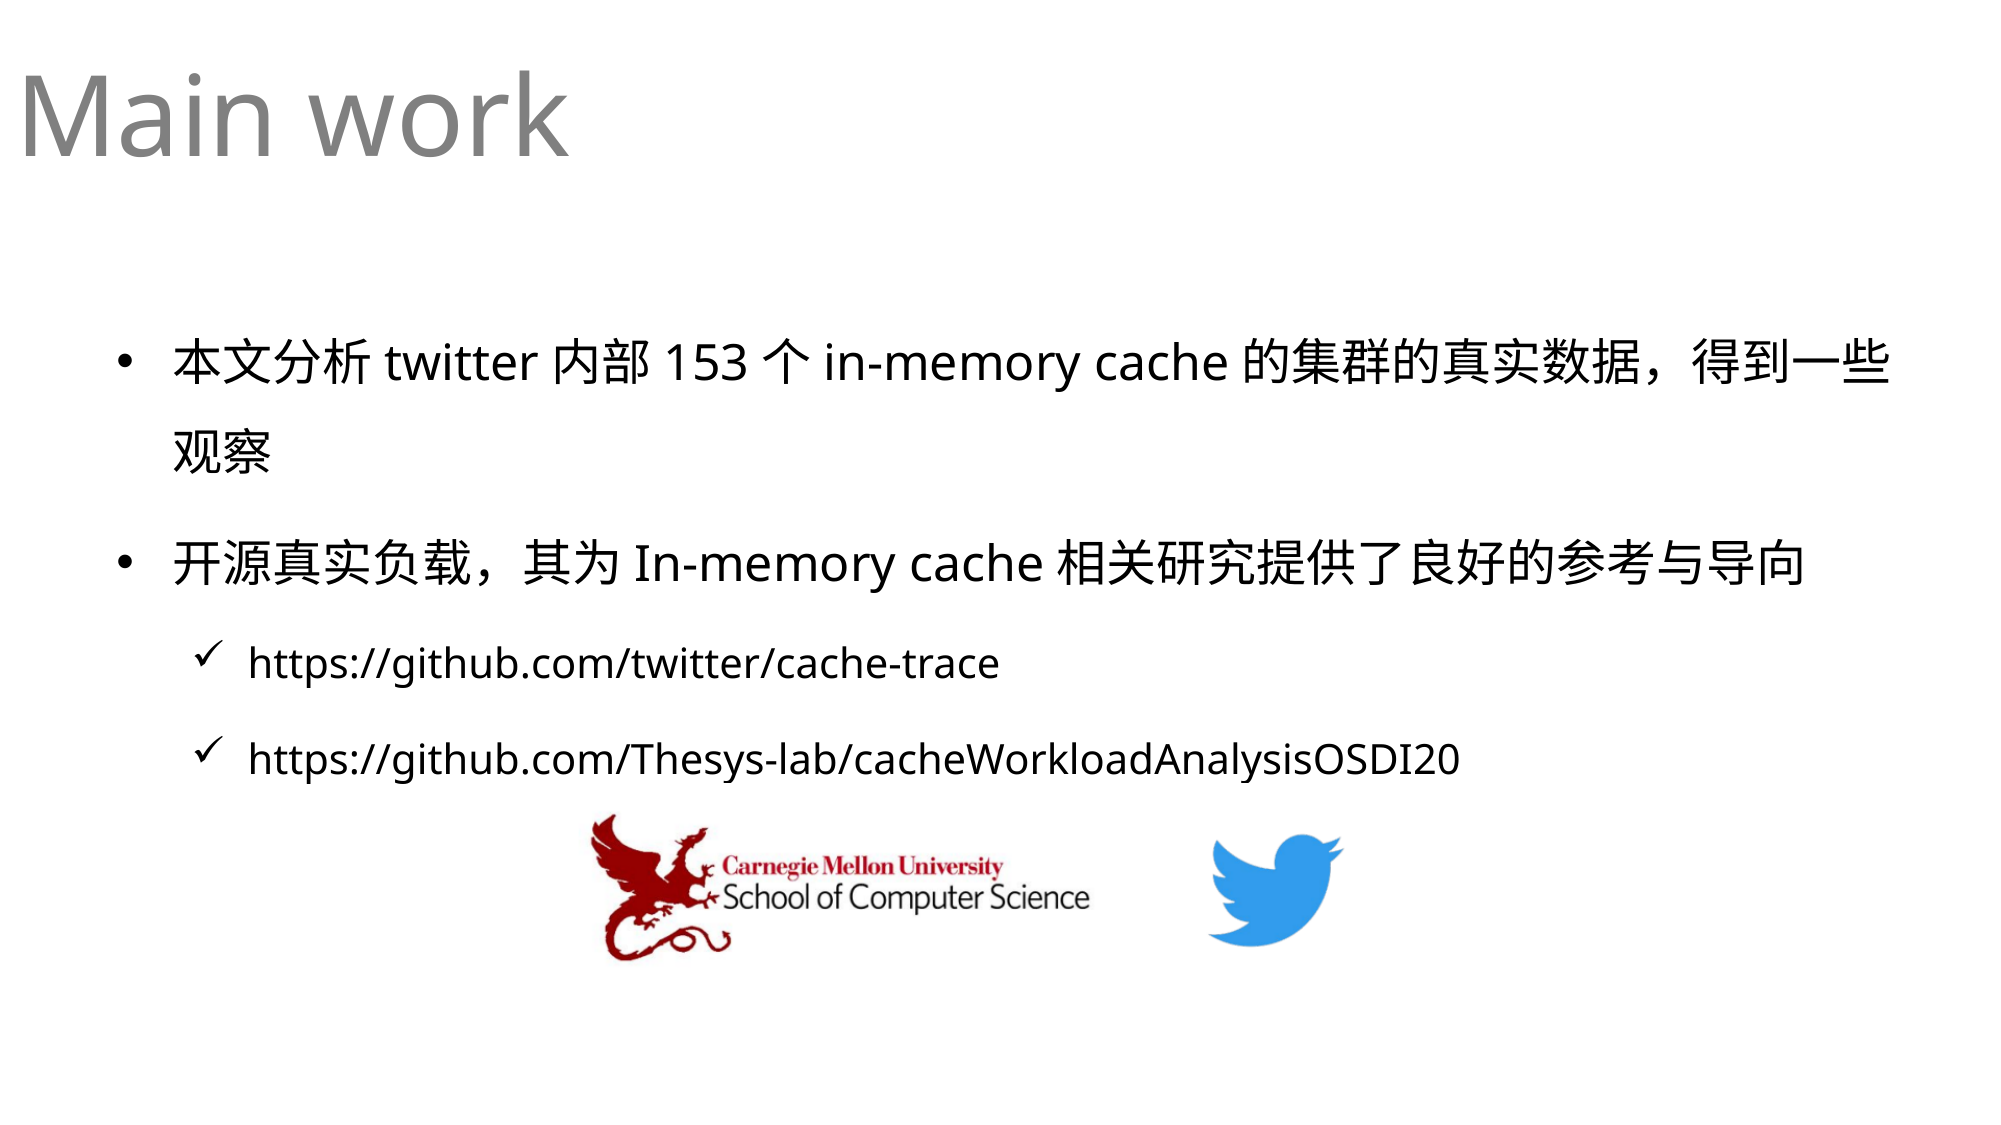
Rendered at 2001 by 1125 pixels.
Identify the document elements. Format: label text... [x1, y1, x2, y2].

title Main work [0, 16, 1500, 189]
text_box 本文分析twitter内部153个in-memory cache的集群的真实数据，得到一些观察 开源真实负载，其为In-memory cache相关研究提供了良好的参考与导向 https://github.com/twitter/cache-trace https://github.com/Thesys-lab/cacheWorkloadAnalysisOSDI20 [101, 293, 1953, 791]
picture [511, 783, 1382, 1020]
